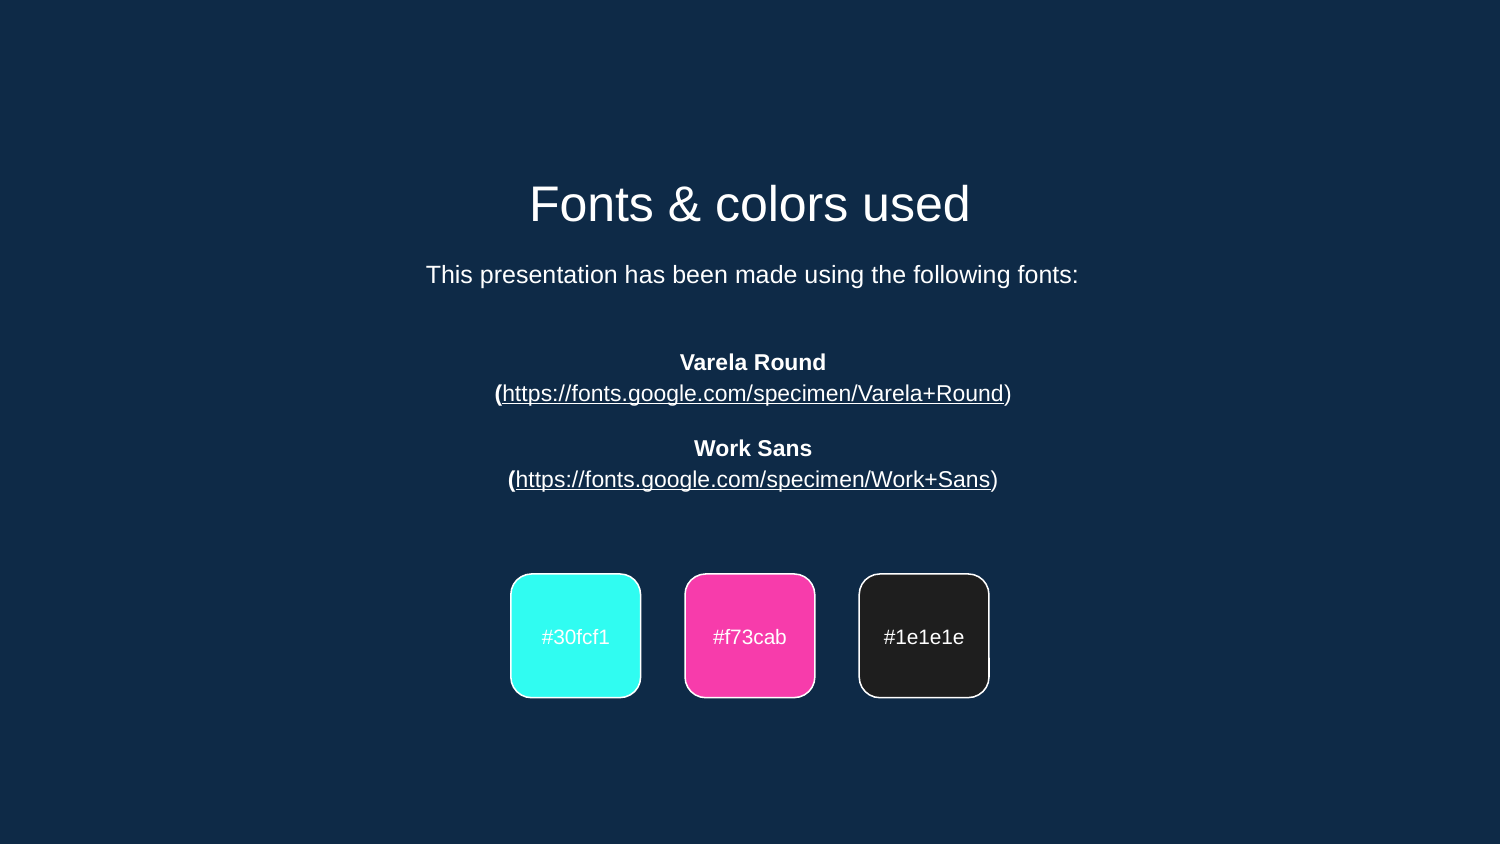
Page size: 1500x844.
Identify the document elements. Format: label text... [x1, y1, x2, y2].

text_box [510, 573, 990, 698]
list Varela Round (https://fonts.google.com/specimen/Varela+Round) Work Sans (https://fonts.google.com/specimen/Work+Sans) [175, 314, 1332, 521]
list This presentation has been made using the following fonts: [175, 239, 1332, 312]
title Fonts & colors used [171, 156, 1328, 236]
